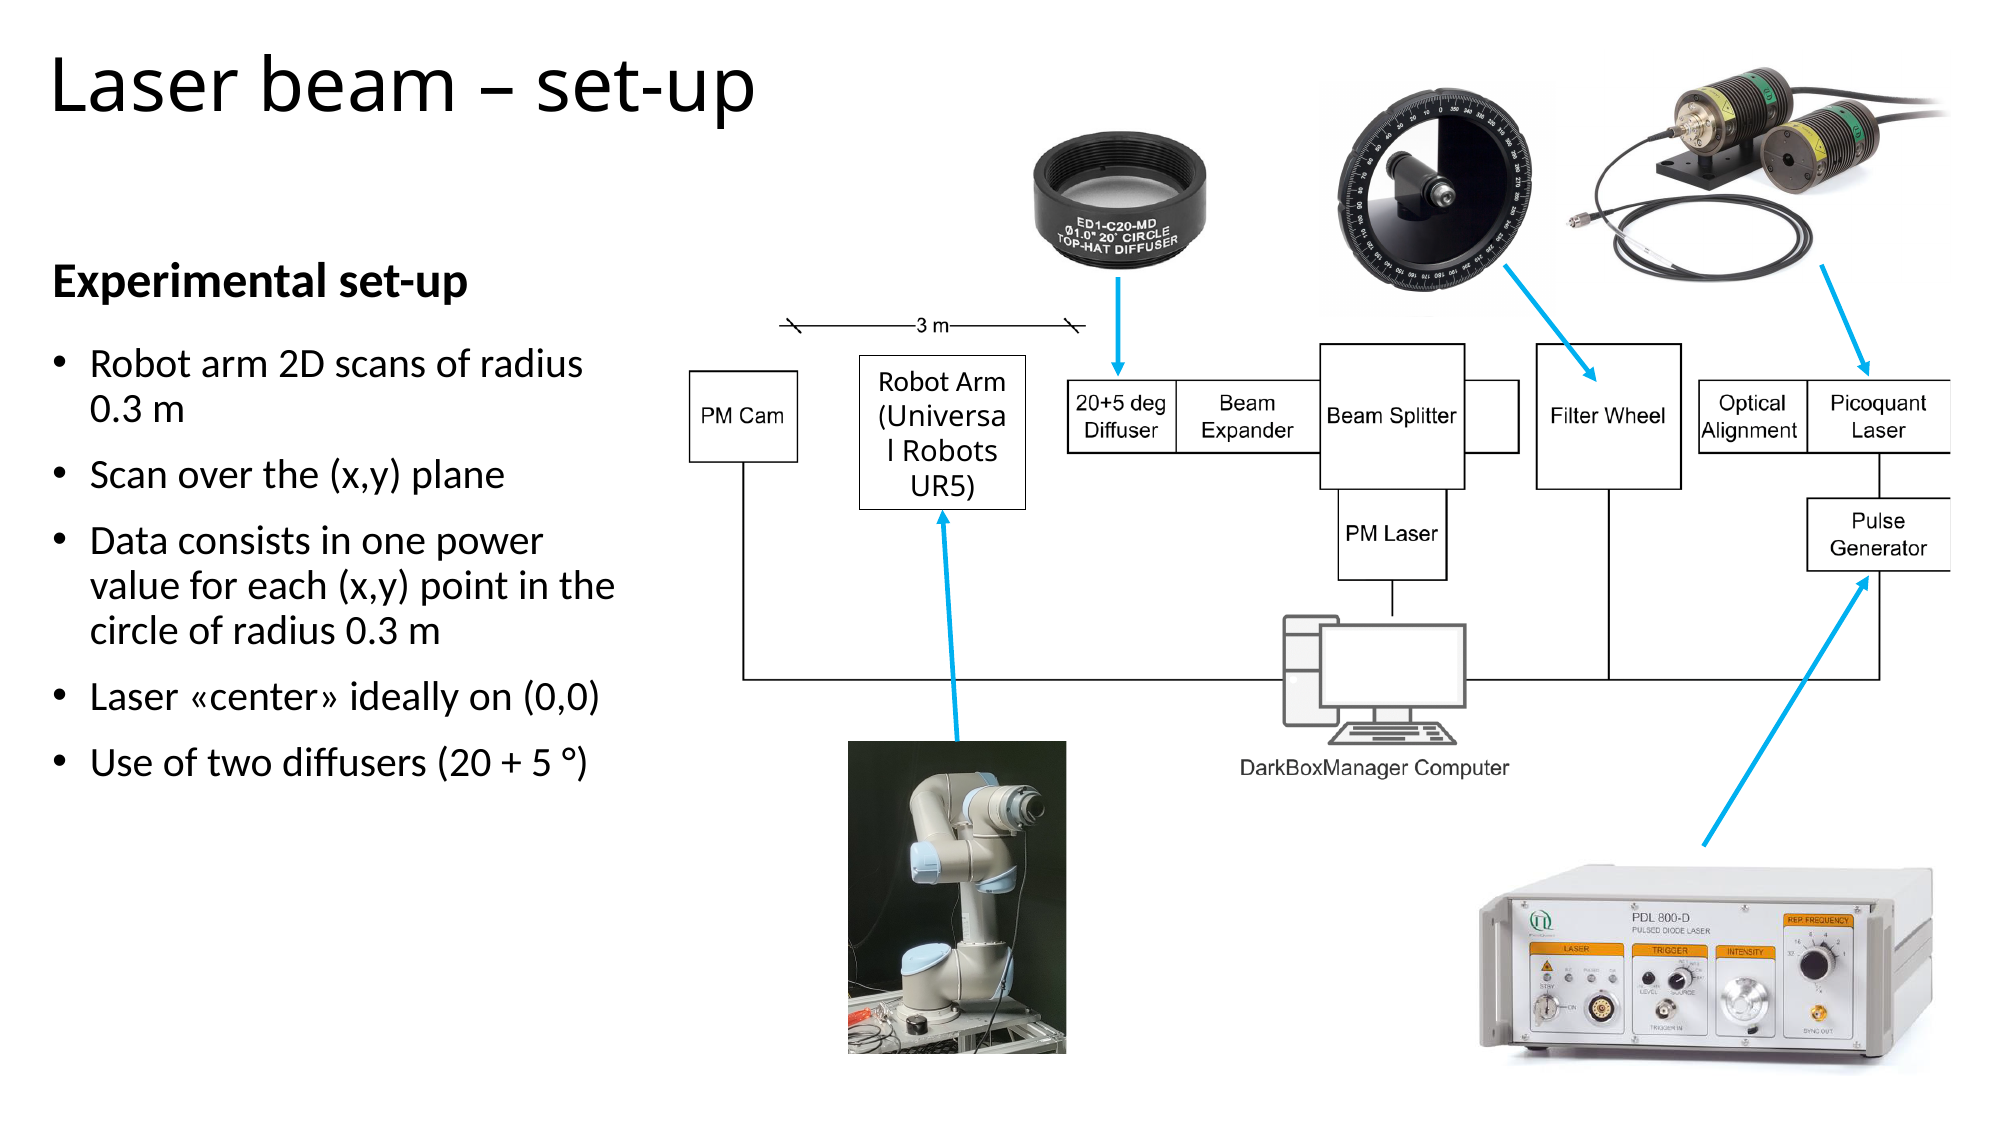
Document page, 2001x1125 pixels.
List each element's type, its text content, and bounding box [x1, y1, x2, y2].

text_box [1504, 264, 1597, 382]
picture [688, 49, 1951, 1054]
picture [1021, 120, 1215, 278]
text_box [942, 511, 958, 742]
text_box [1821, 264, 1869, 377]
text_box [1703, 575, 1869, 847]
picture [1456, 846, 1951, 1076]
list Experimental set-up [37, 243, 884, 317]
list Robot arm 2D scans of radius 0.3 m Scan over the (x,y) plane Data consists in one power value for each (x,y) point in the circle of radius 0.3 m Laser «center» ideally on (0,0) Use of two diffusers (20 + 5 °) [37, 333, 655, 893]
title Laser beam – set-up [33, 19, 786, 155]
